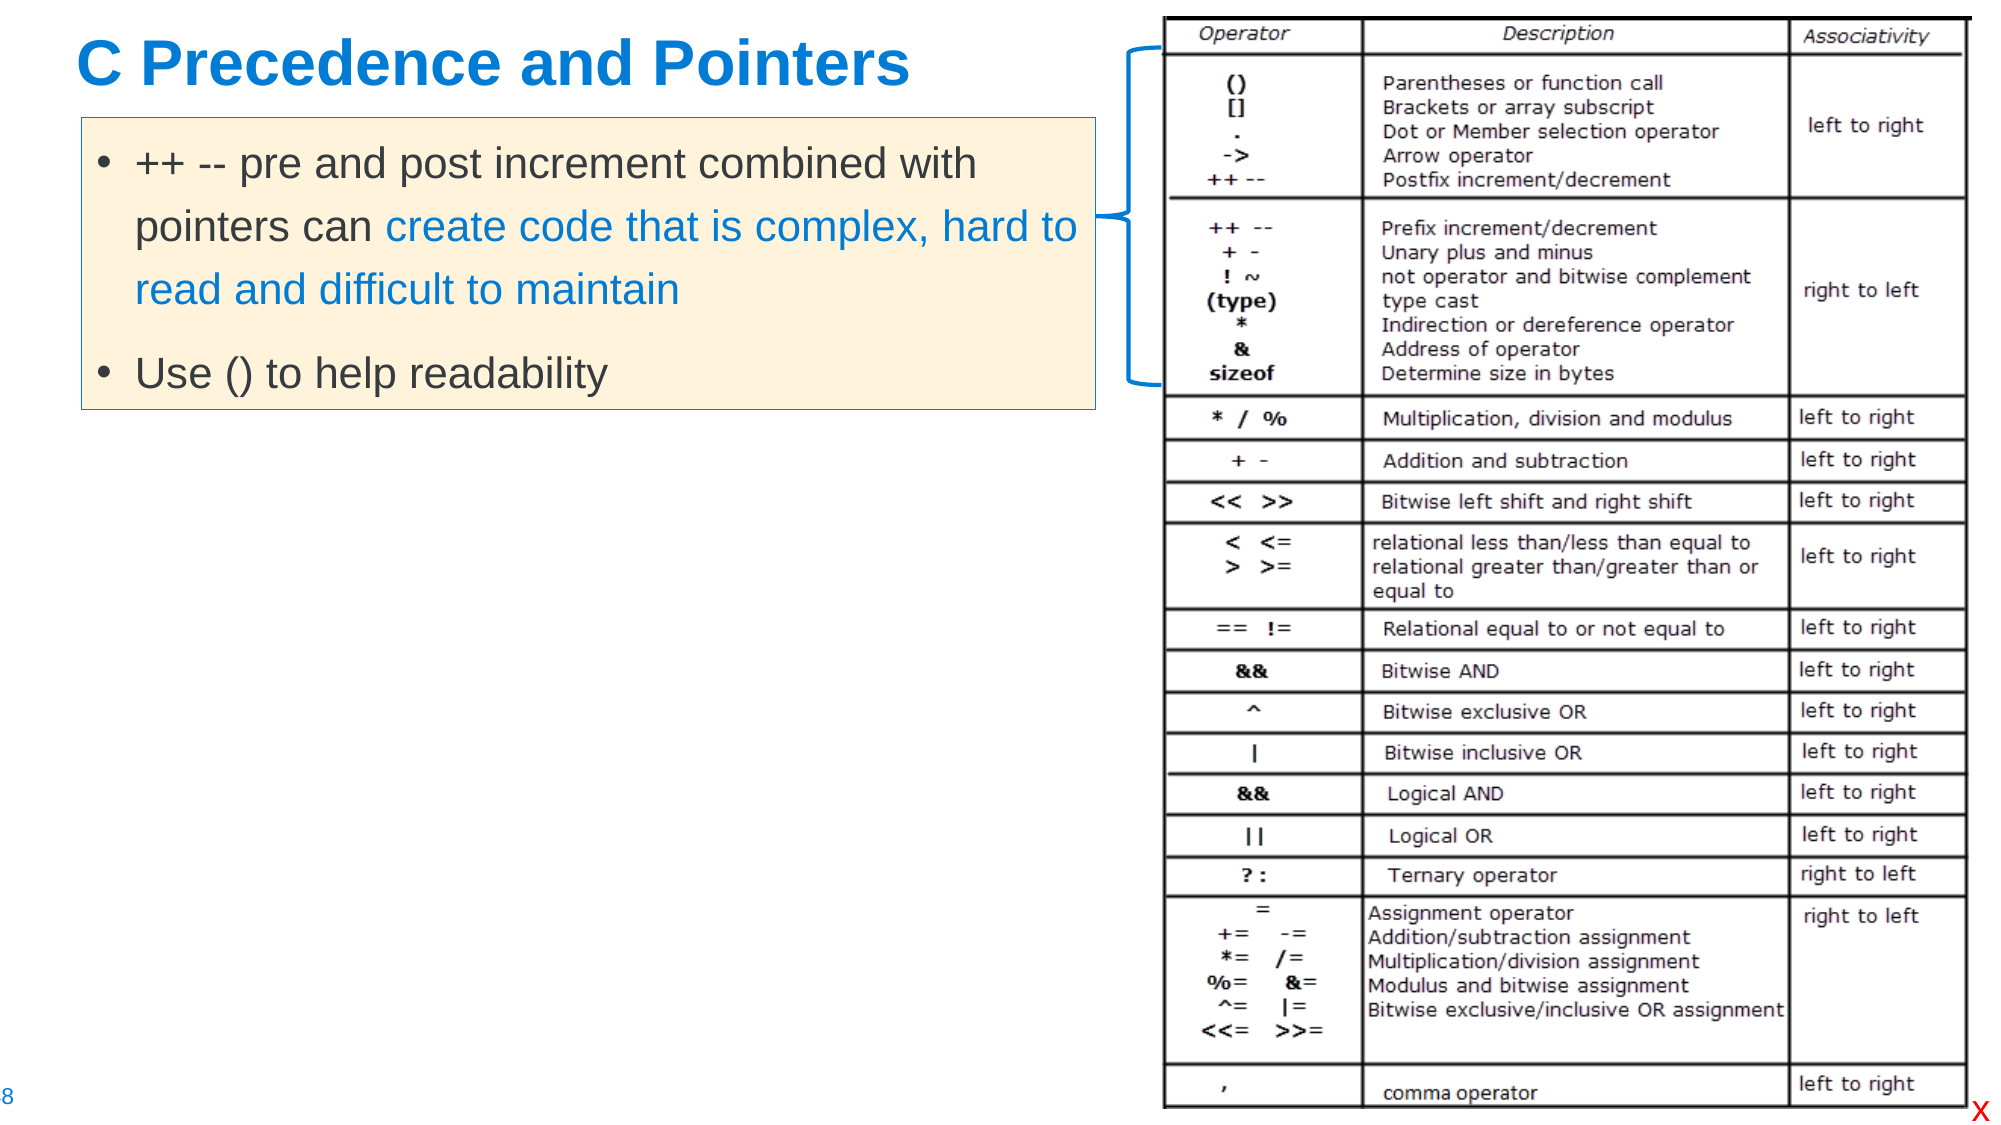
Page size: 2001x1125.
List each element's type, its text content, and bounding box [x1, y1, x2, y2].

title C Precedence and Pointers [61, 25, 1161, 108]
text_box x [1956, 1076, 2000, 1125]
picture [1161, 16, 1972, 1109]
text_box [1095, 46, 1161, 386]
list ++ -- pre and post increment combined with pointers can create code that is complex, hard to read and difficult to maintain Use () to help readability [81, 117, 1096, 410]
